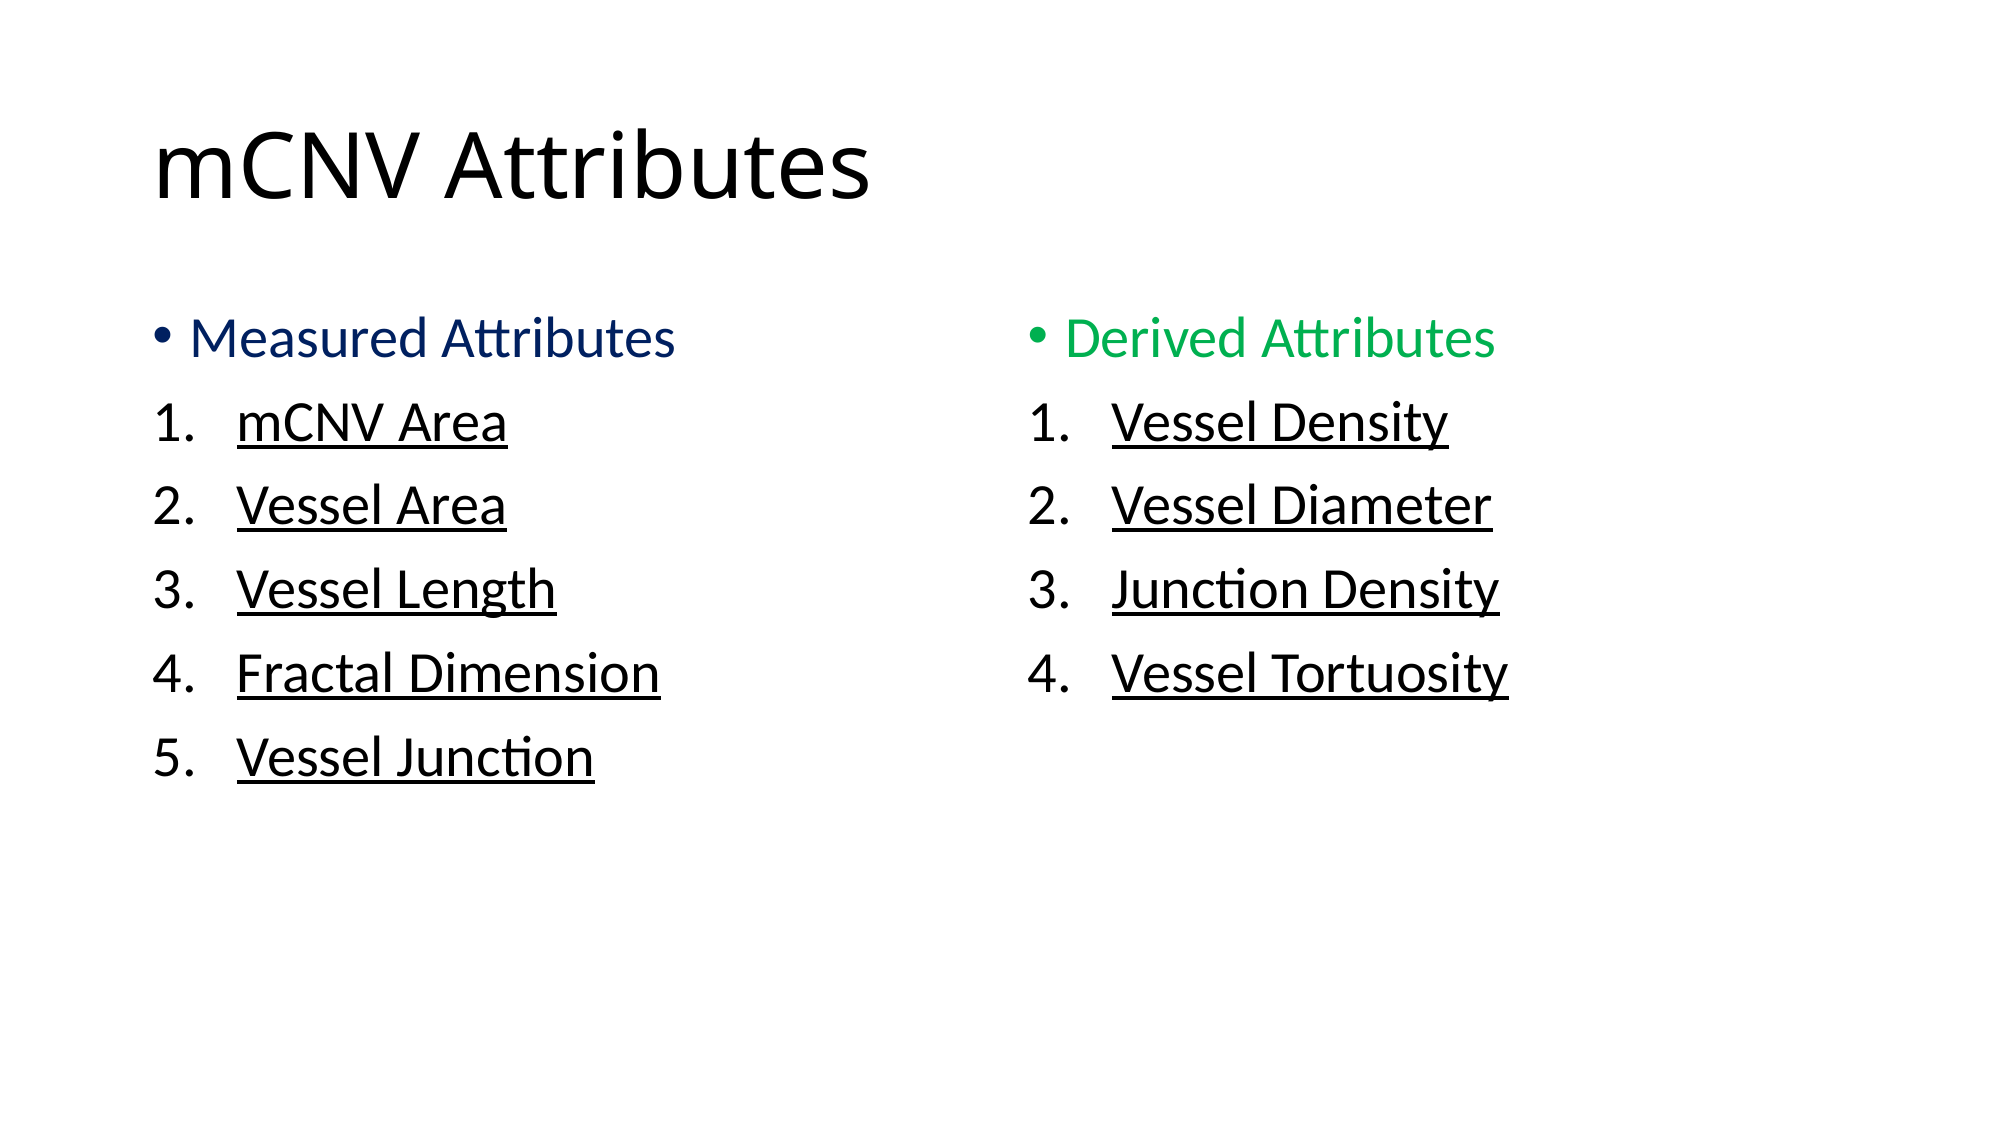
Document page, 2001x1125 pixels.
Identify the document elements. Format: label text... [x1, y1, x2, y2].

list Derived Attributes Vessel Density Vessel Diameter Junction Density Vessel Tortuosity [1012, 299, 1863, 1014]
title mCNV Attributes [137, 59, 1863, 278]
list Measured Attributes mCNV Area Vessel Area Vessel Length Fractal Dimension Vessel Junction [137, 299, 988, 1014]
